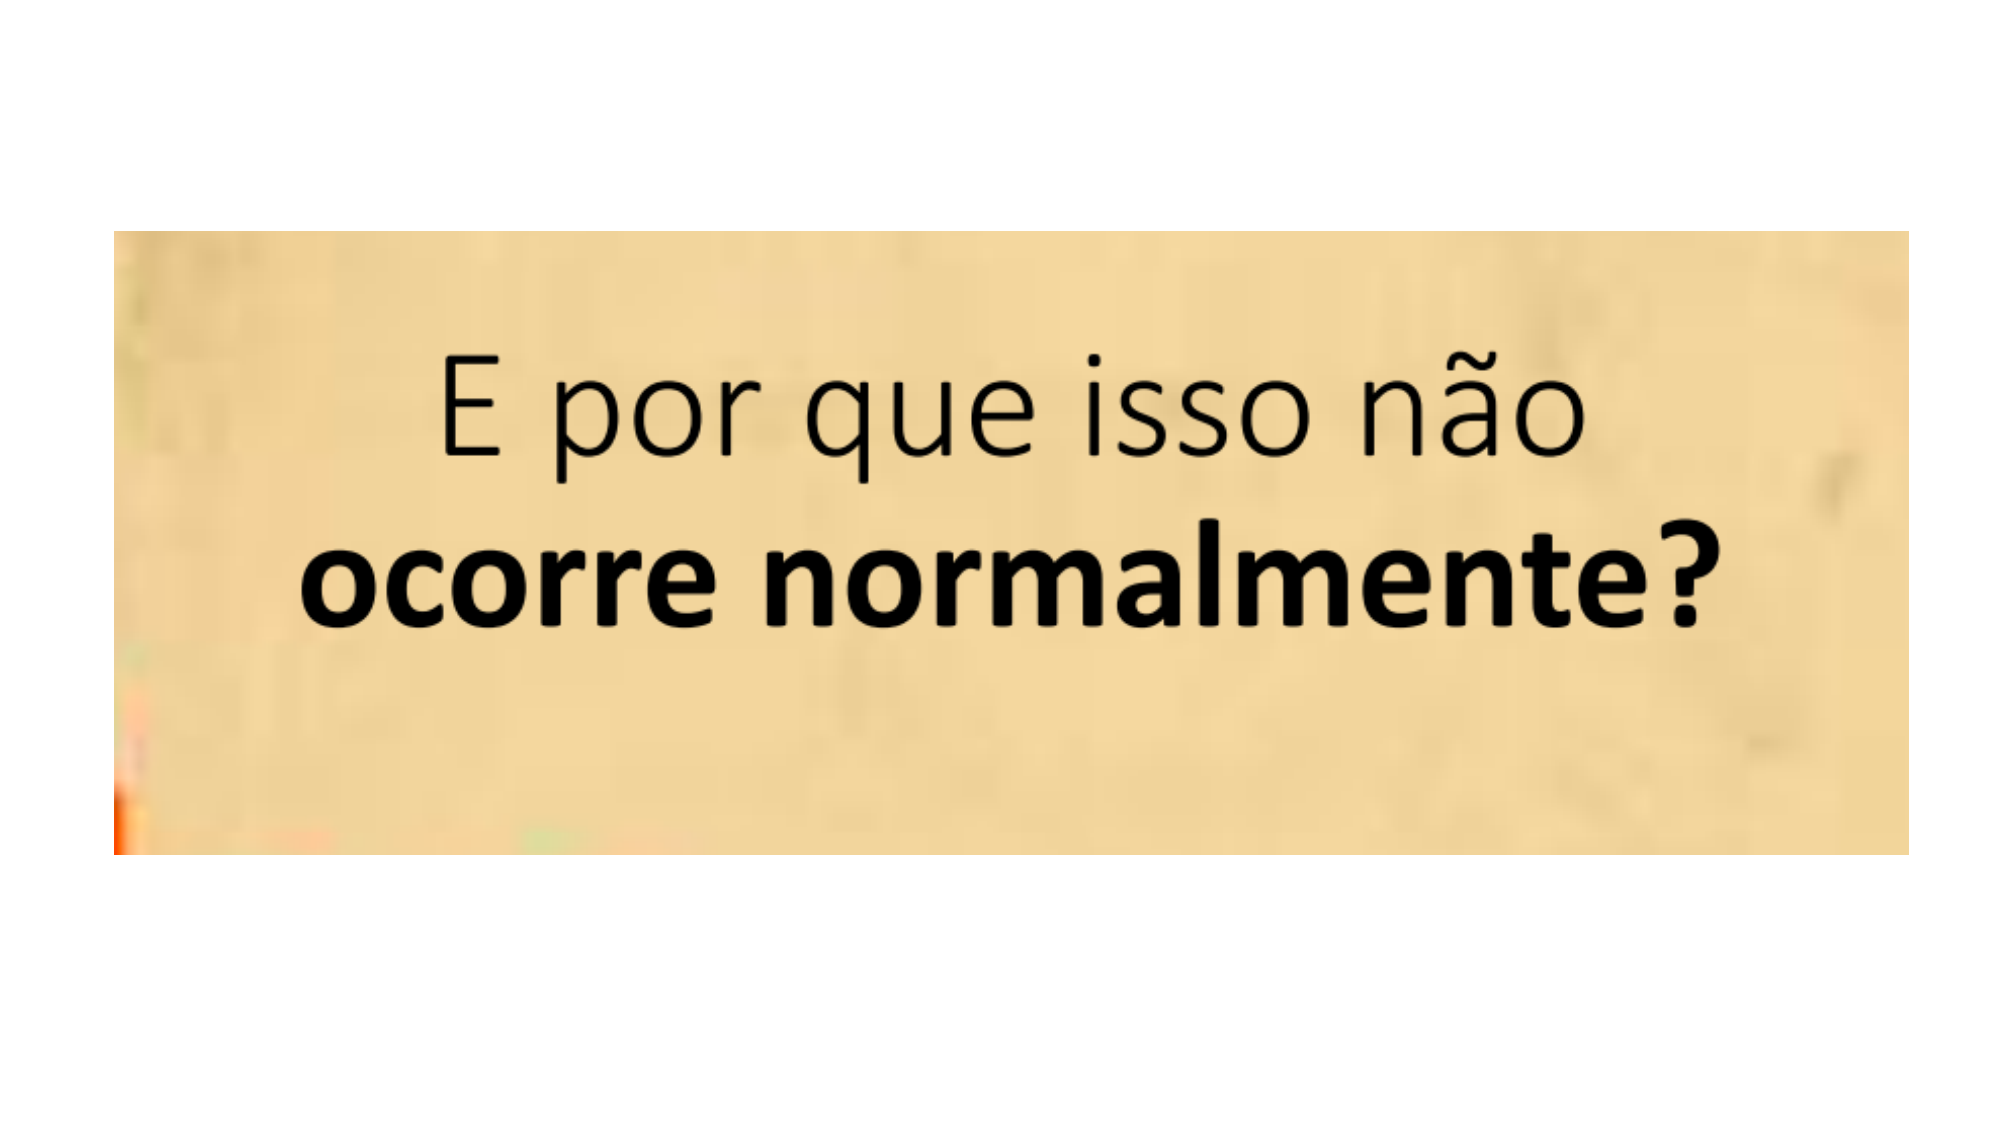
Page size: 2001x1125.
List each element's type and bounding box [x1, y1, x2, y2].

picture [114, 231, 1909, 855]
